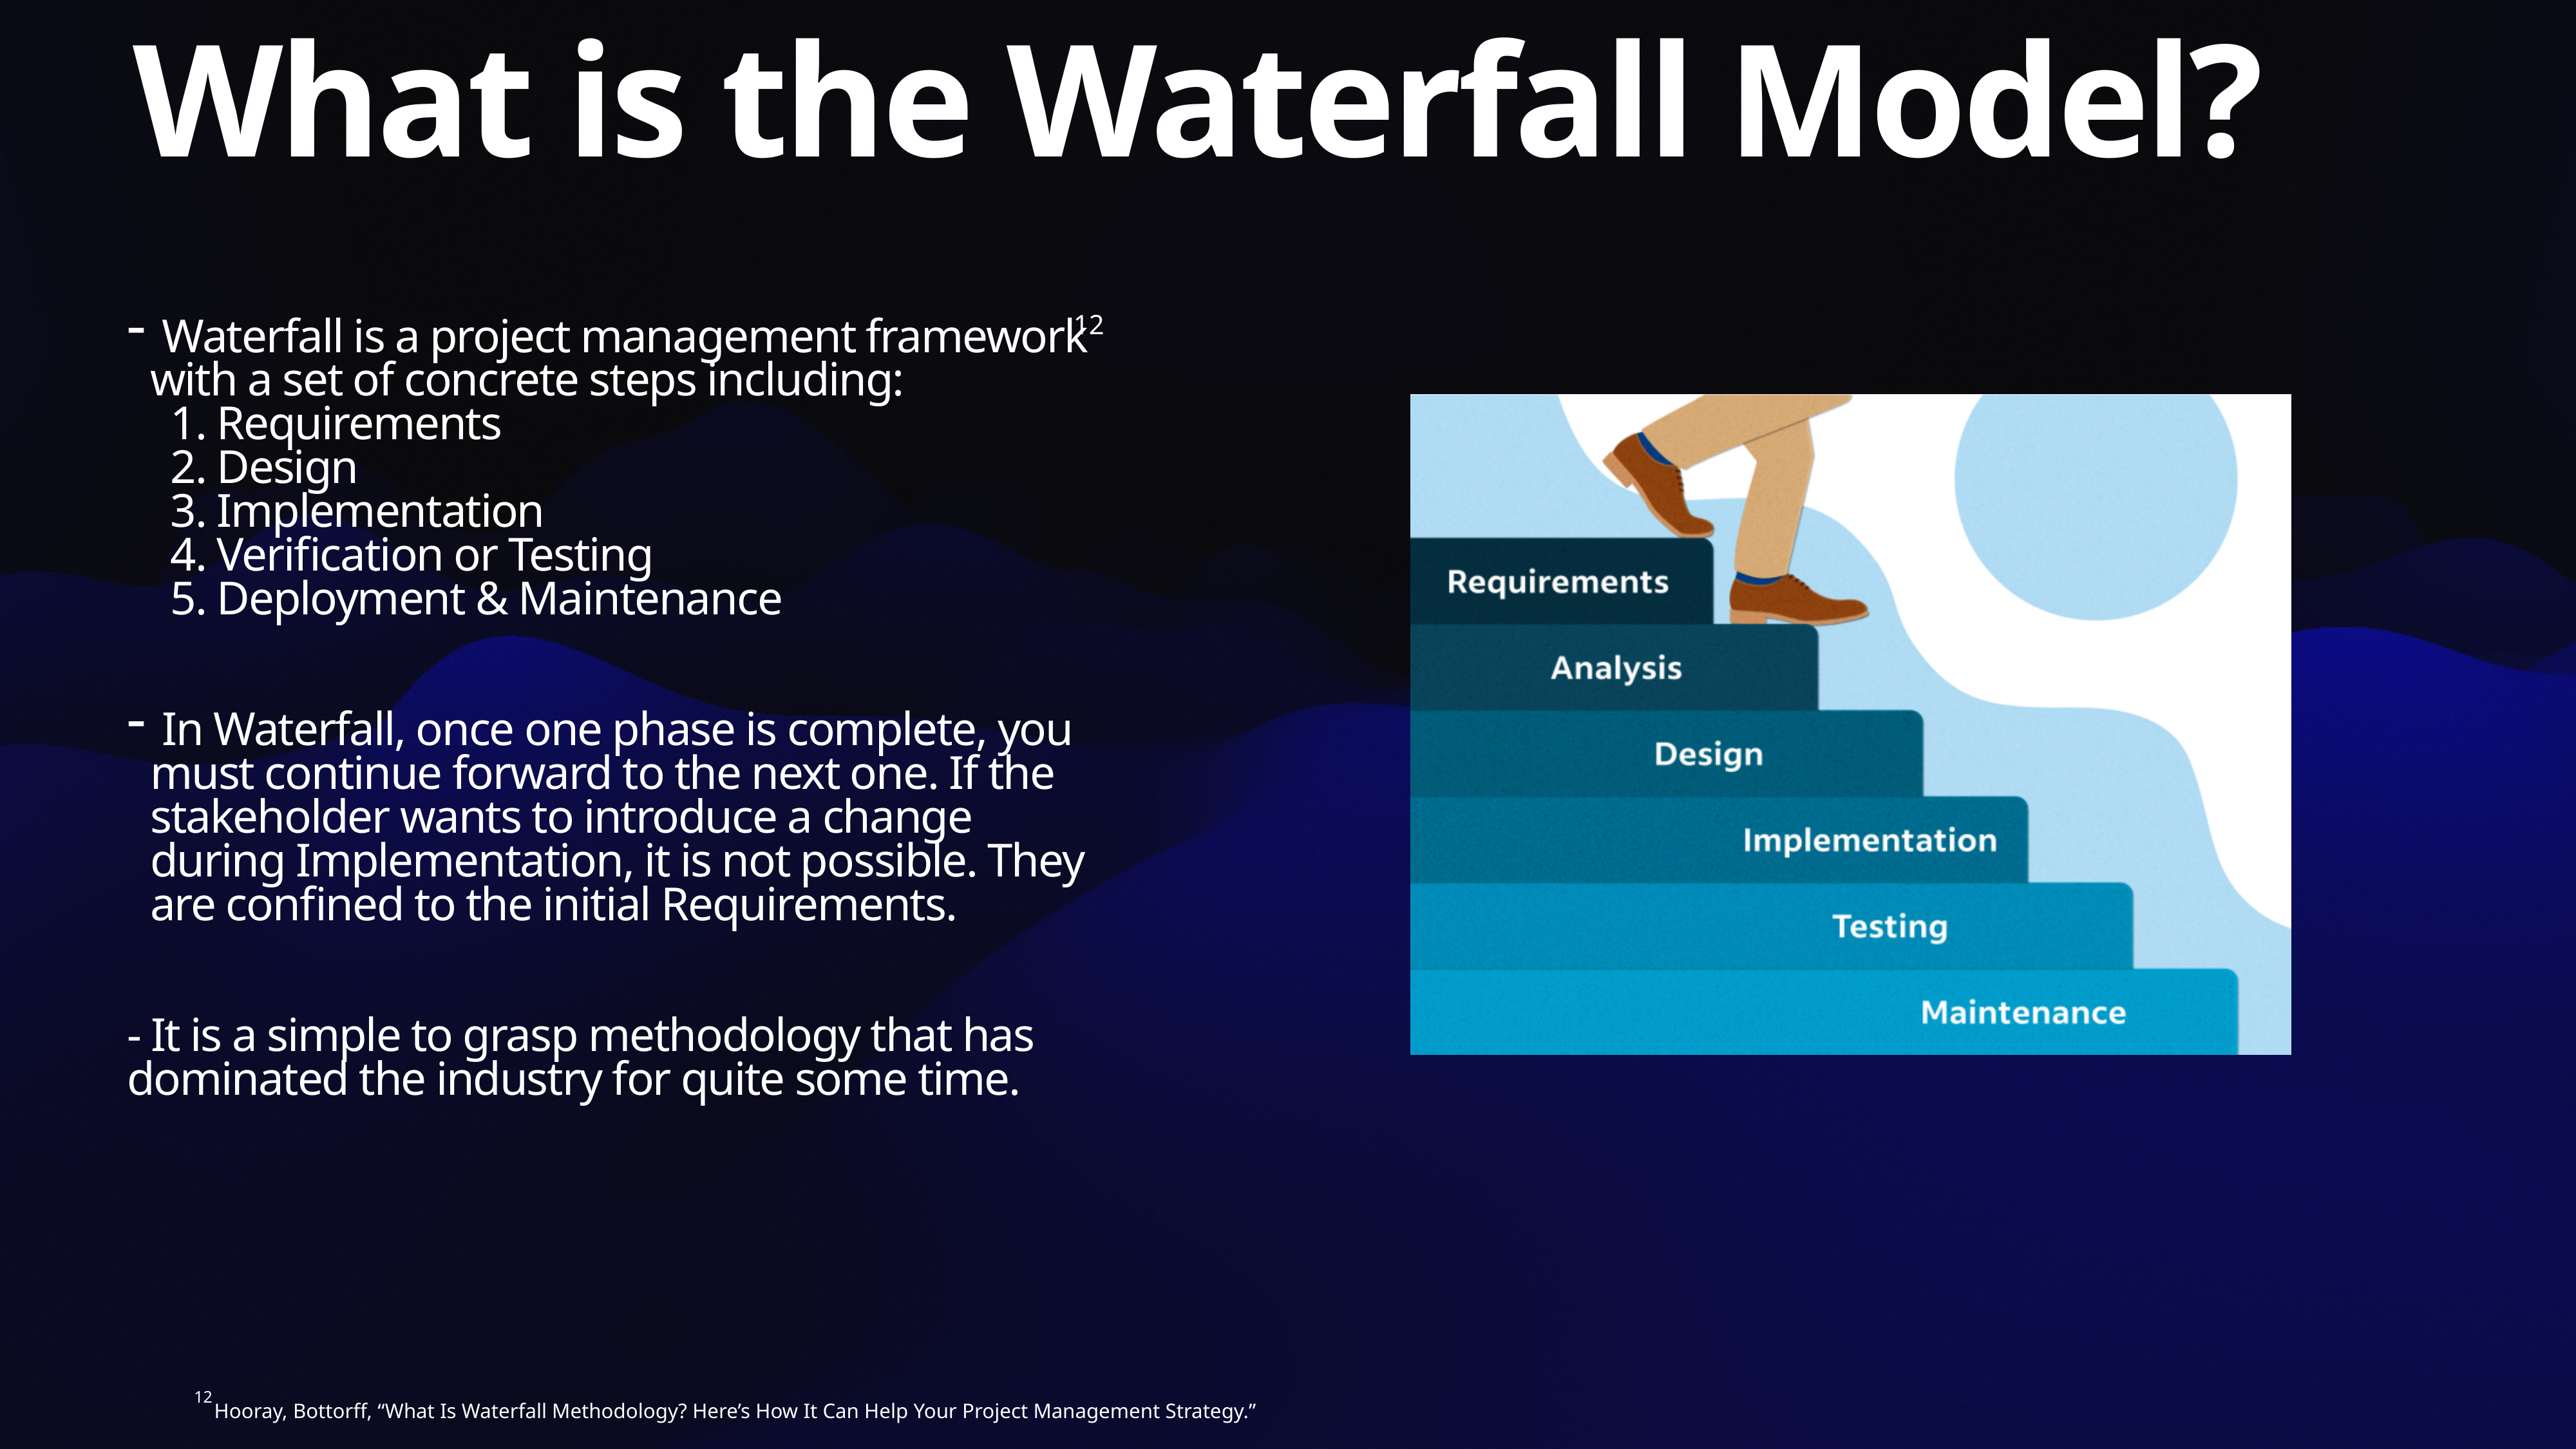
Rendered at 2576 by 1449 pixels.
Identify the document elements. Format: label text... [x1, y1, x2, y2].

text_box 12 [186, 1381, 221, 1412]
picture [0, 0, 2576, 1449]
text_box Waterfall is a project management framework with a set of concrete steps including: 1. Requirements 2. Design 3. Implementation 4. Verification or Testing 5. Deployment & Maintenance In Waterfall, once one phase is complete, you must continue forward to the next one. If the stakeholder wants to introduce a change during Implementation, it is not possible. They are confined to the initial Requirements. - It is a simple to grasp methodology that has dominated the industry for quite some time. [121, 312, 1096, 1137]
text_box Hooray, Bottorff, “What Is Waterfall Methodology? Here’s How It Can Help Your Project Management Strategy.” [209, 1392, 1285, 1428]
text_box 12 [1068, 302, 1110, 346]
title What is the Waterfall Model? [127, 0, 2449, 193]
